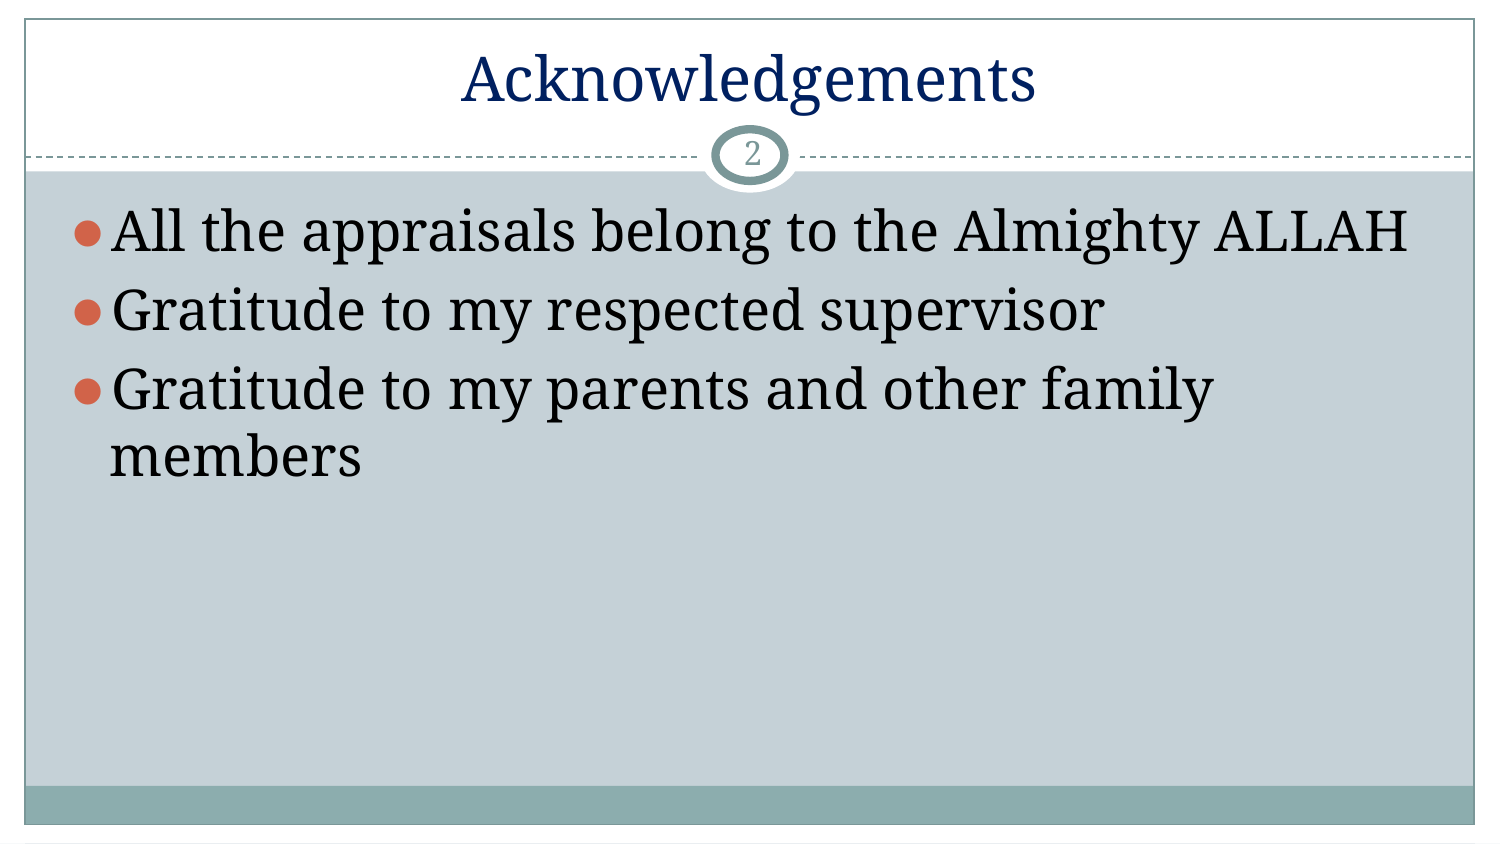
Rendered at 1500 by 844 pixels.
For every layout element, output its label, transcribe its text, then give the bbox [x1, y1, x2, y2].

title Acknowledgements [49, 28, 1450, 122]
list All the appraisals belong to the Almighty ALLAH Gratitude to my respected supervisor Gratitude to my parents and other family members [49, 187, 1445, 751]
slide_number ‹#› [715, 126, 791, 181]
